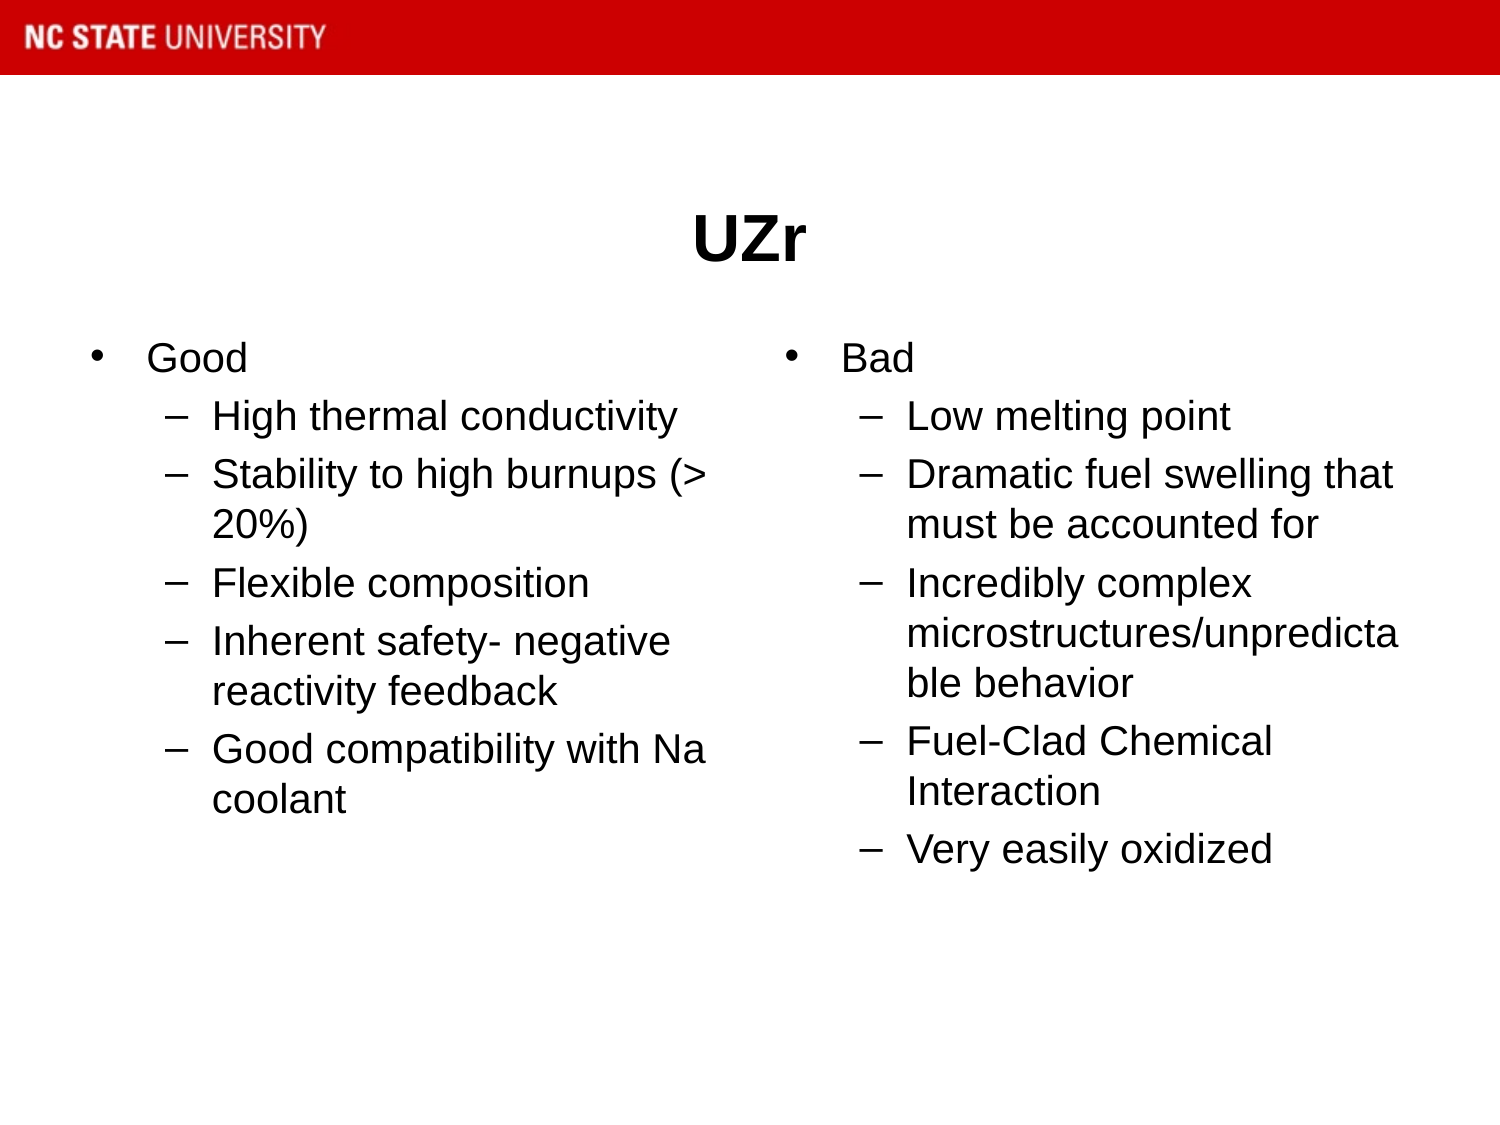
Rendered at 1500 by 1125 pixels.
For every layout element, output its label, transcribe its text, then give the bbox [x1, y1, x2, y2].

picture [0, 0, 1500, 75]
title UZr [75, 147, 1425, 322]
list Good High thermal conductivity Stability to high burnups (> 20%) Flexible composition Inherent safety- negative reactivity feedback Good compatibility with Na coolant [75, 322, 769, 1005]
text_box Bad Low melting point Dramatic fuel swelling that must be accounted for Incredibly complex microstructures/unpredictable behavior Fuel-Clad Chemical Interaction Very easily oxidized [769, 322, 1425, 1005]
